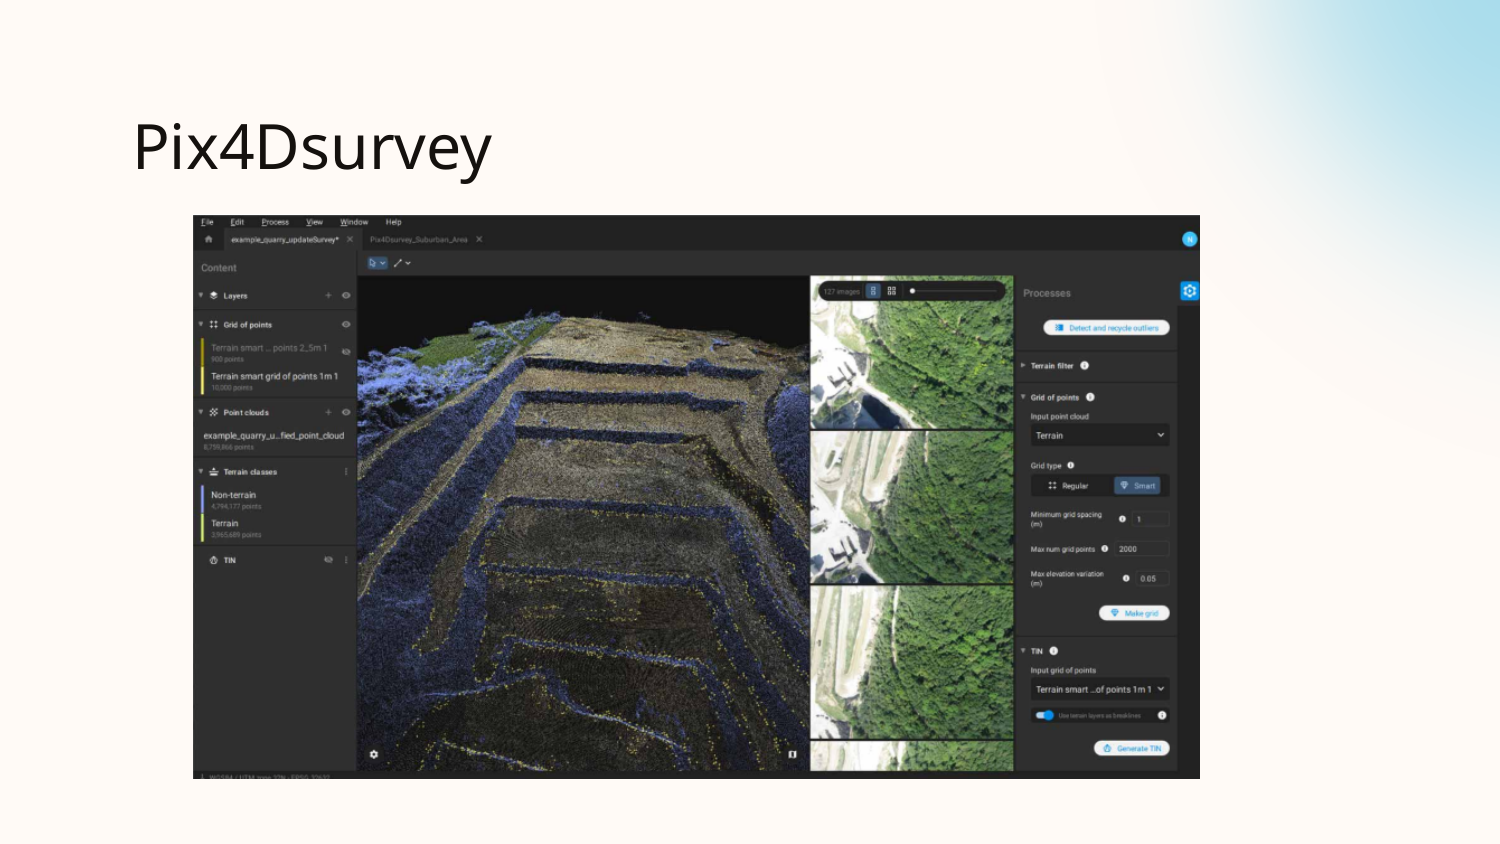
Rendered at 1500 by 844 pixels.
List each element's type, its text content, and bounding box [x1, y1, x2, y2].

picture [192, 0, 1500, 780]
title Pix4Dsurvey [117, 92, 1383, 183]
